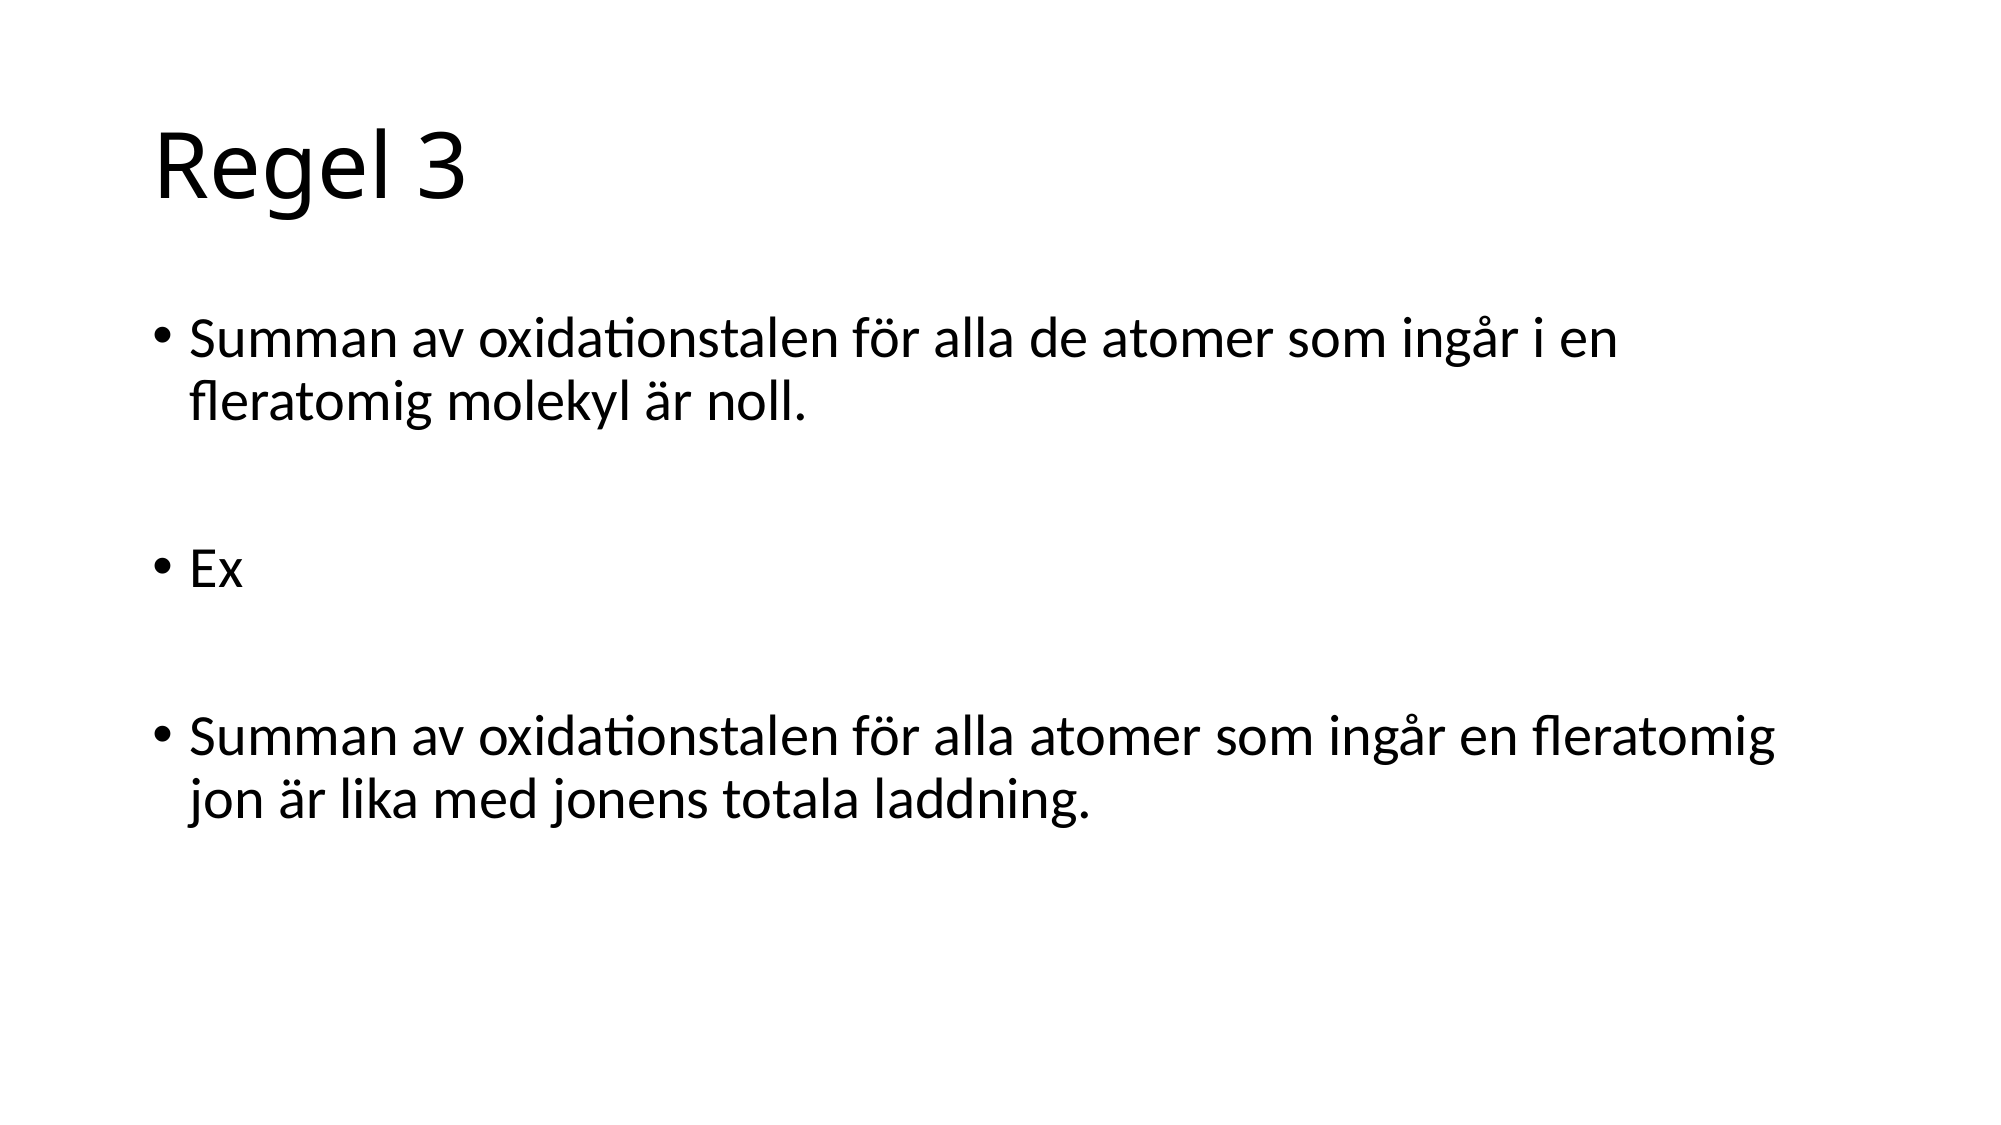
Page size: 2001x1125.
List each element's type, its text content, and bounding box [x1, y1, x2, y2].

title Regel 3 [137, 59, 1863, 278]
